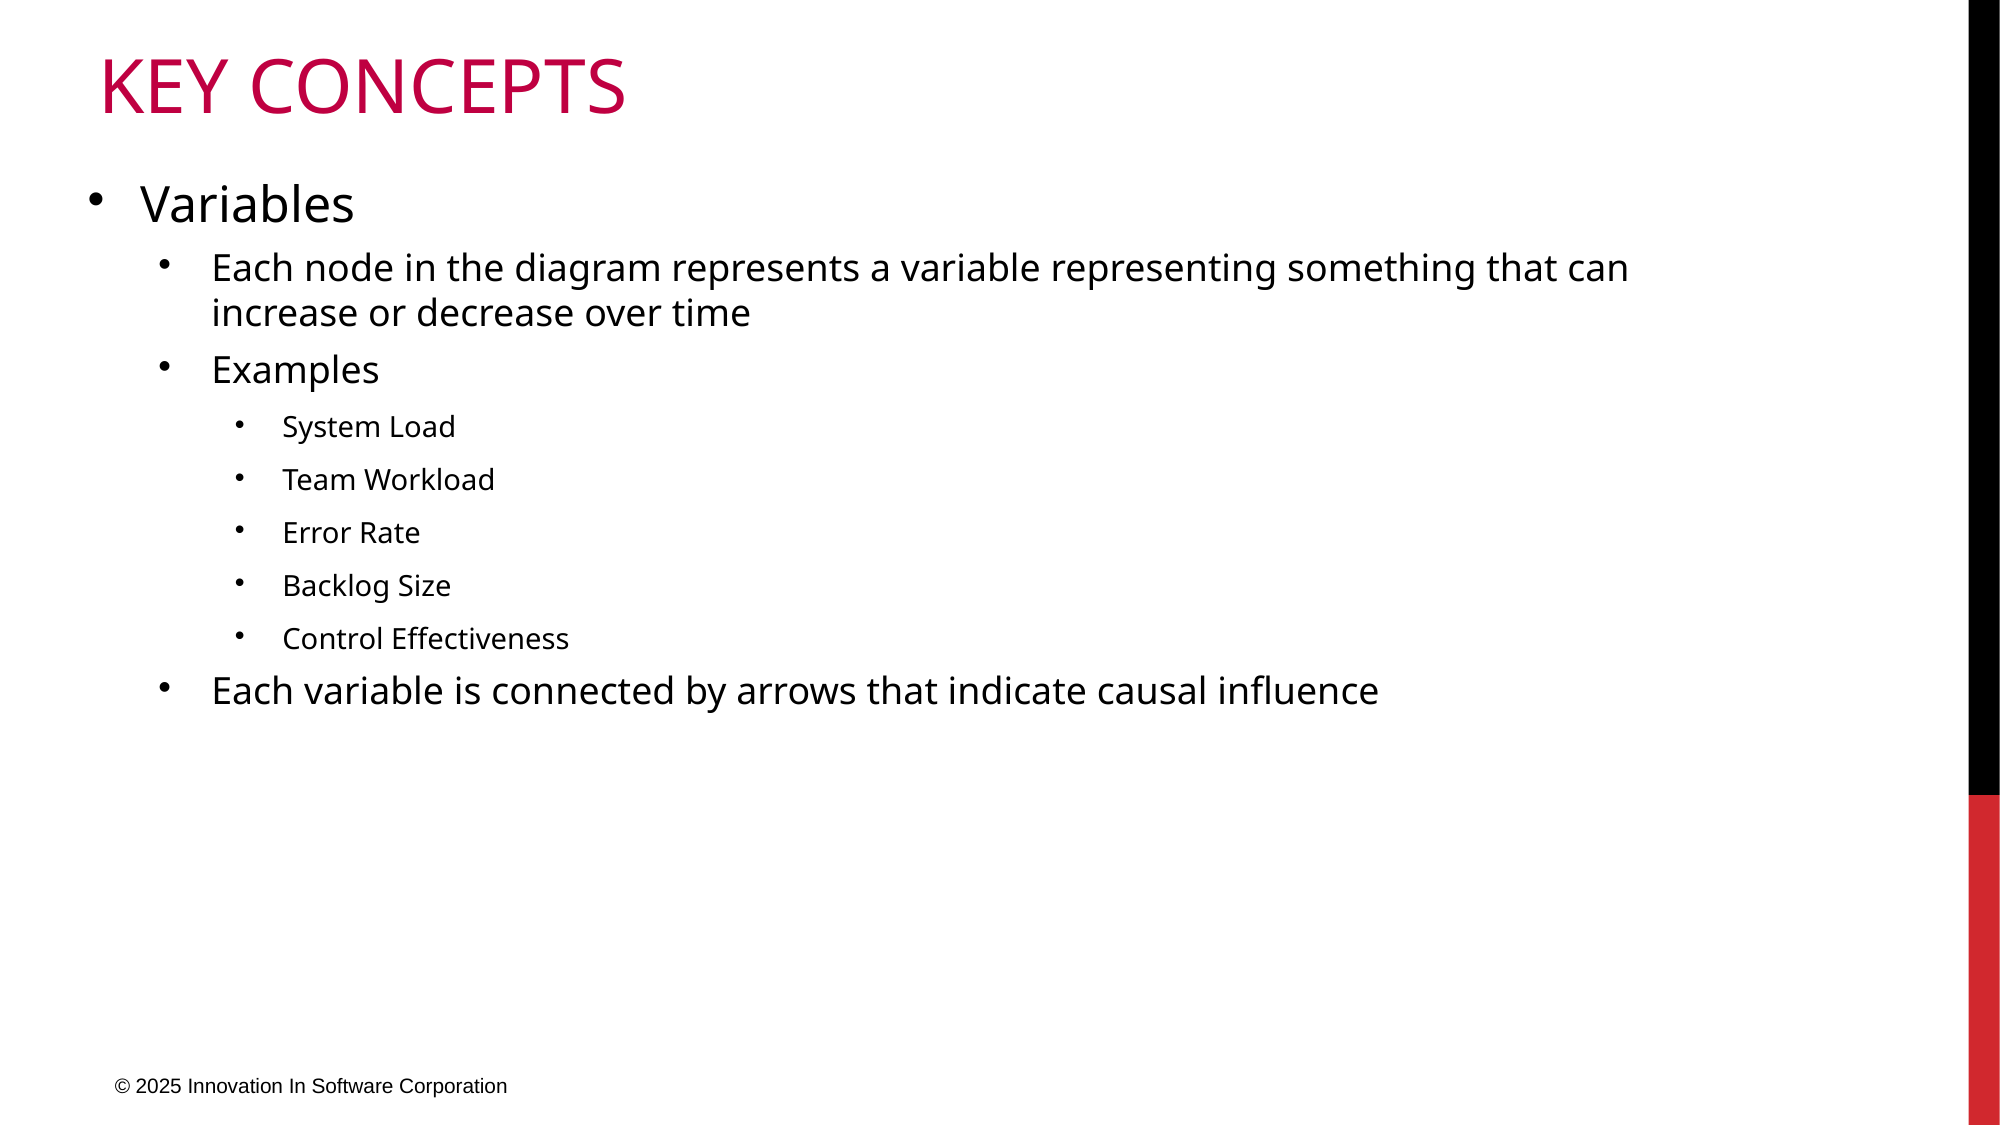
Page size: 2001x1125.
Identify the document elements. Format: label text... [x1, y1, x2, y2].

title Key Concepts [98, 0, 1770, 186]
list Variables Each node in the diagram represents a variable representing something that can increase or decrease over time Examples System Load Team Workload Error Rate Backlog Size Control Effectiveness Each variable is connected by arrows that indicate causal influence [69, 172, 1766, 990]
footer © 2025 Innovation In Software Corporation [99, 1065, 850, 1112]
